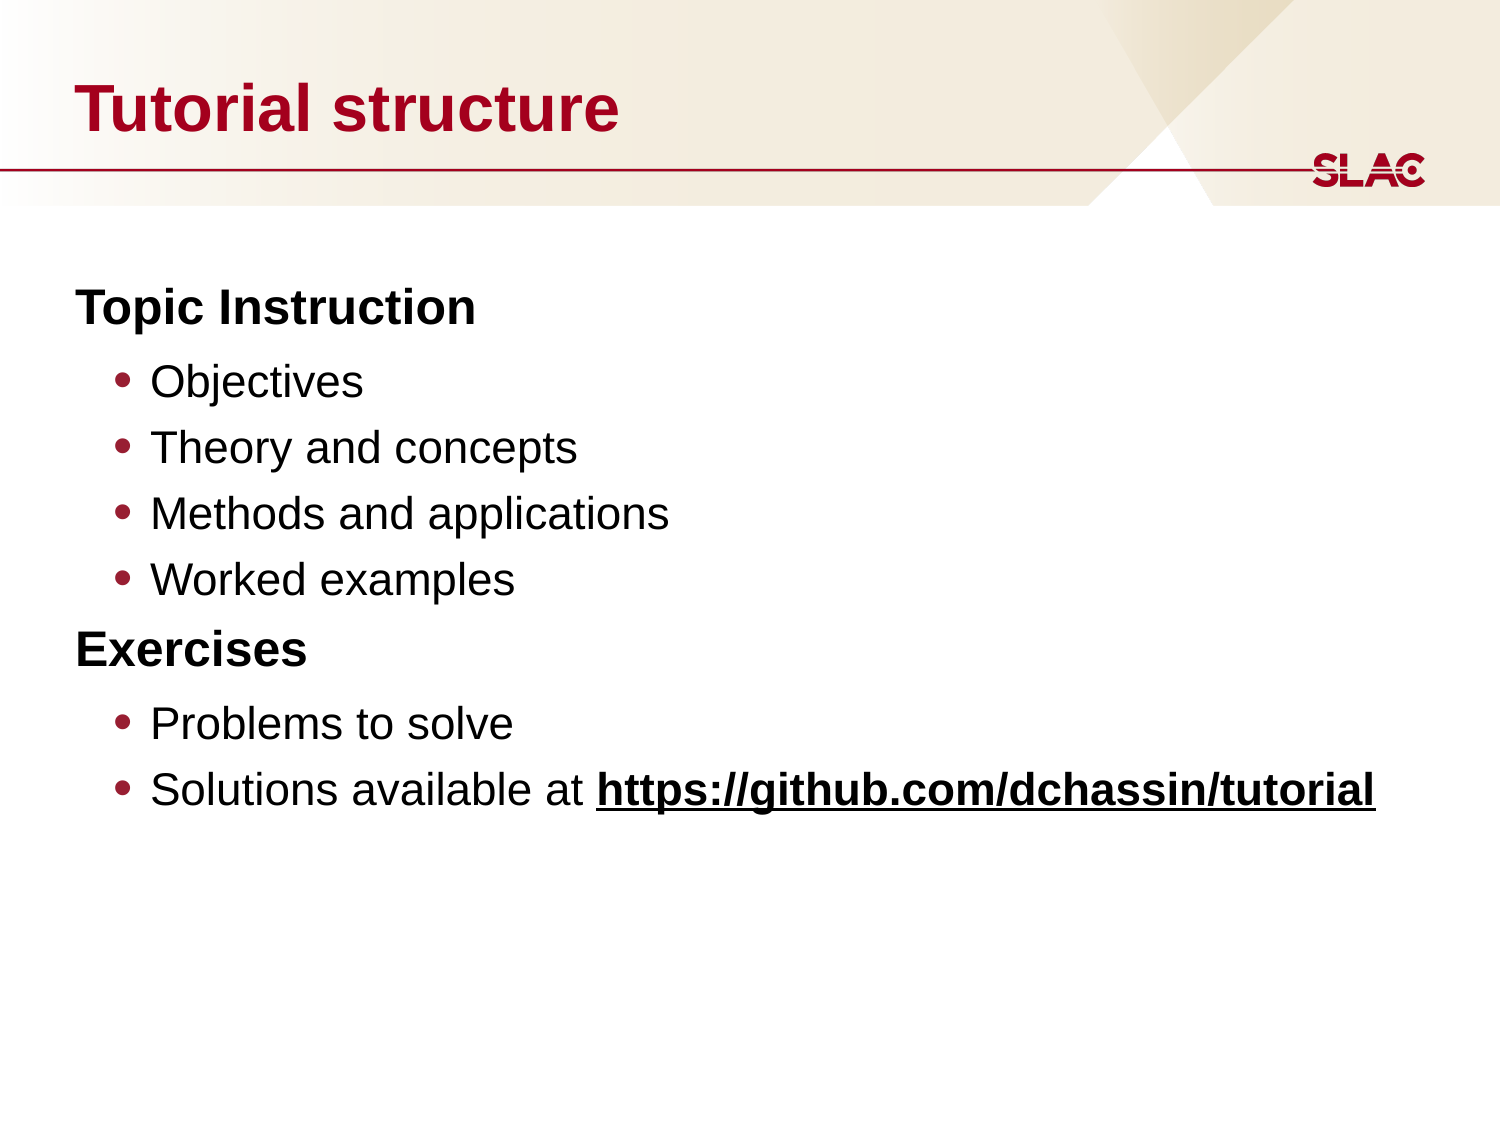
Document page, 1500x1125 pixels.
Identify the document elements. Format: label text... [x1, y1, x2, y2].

picture [0, 0, 1500, 206]
title Tutorial structure [74, 21, 1404, 145]
list Topic Instruction Objectives Theory and concepts Methods and applications Worked examples Exercises Problems to solve Solutions available at https://github.com/dchassin/tutorial [75, 262, 1425, 1005]
